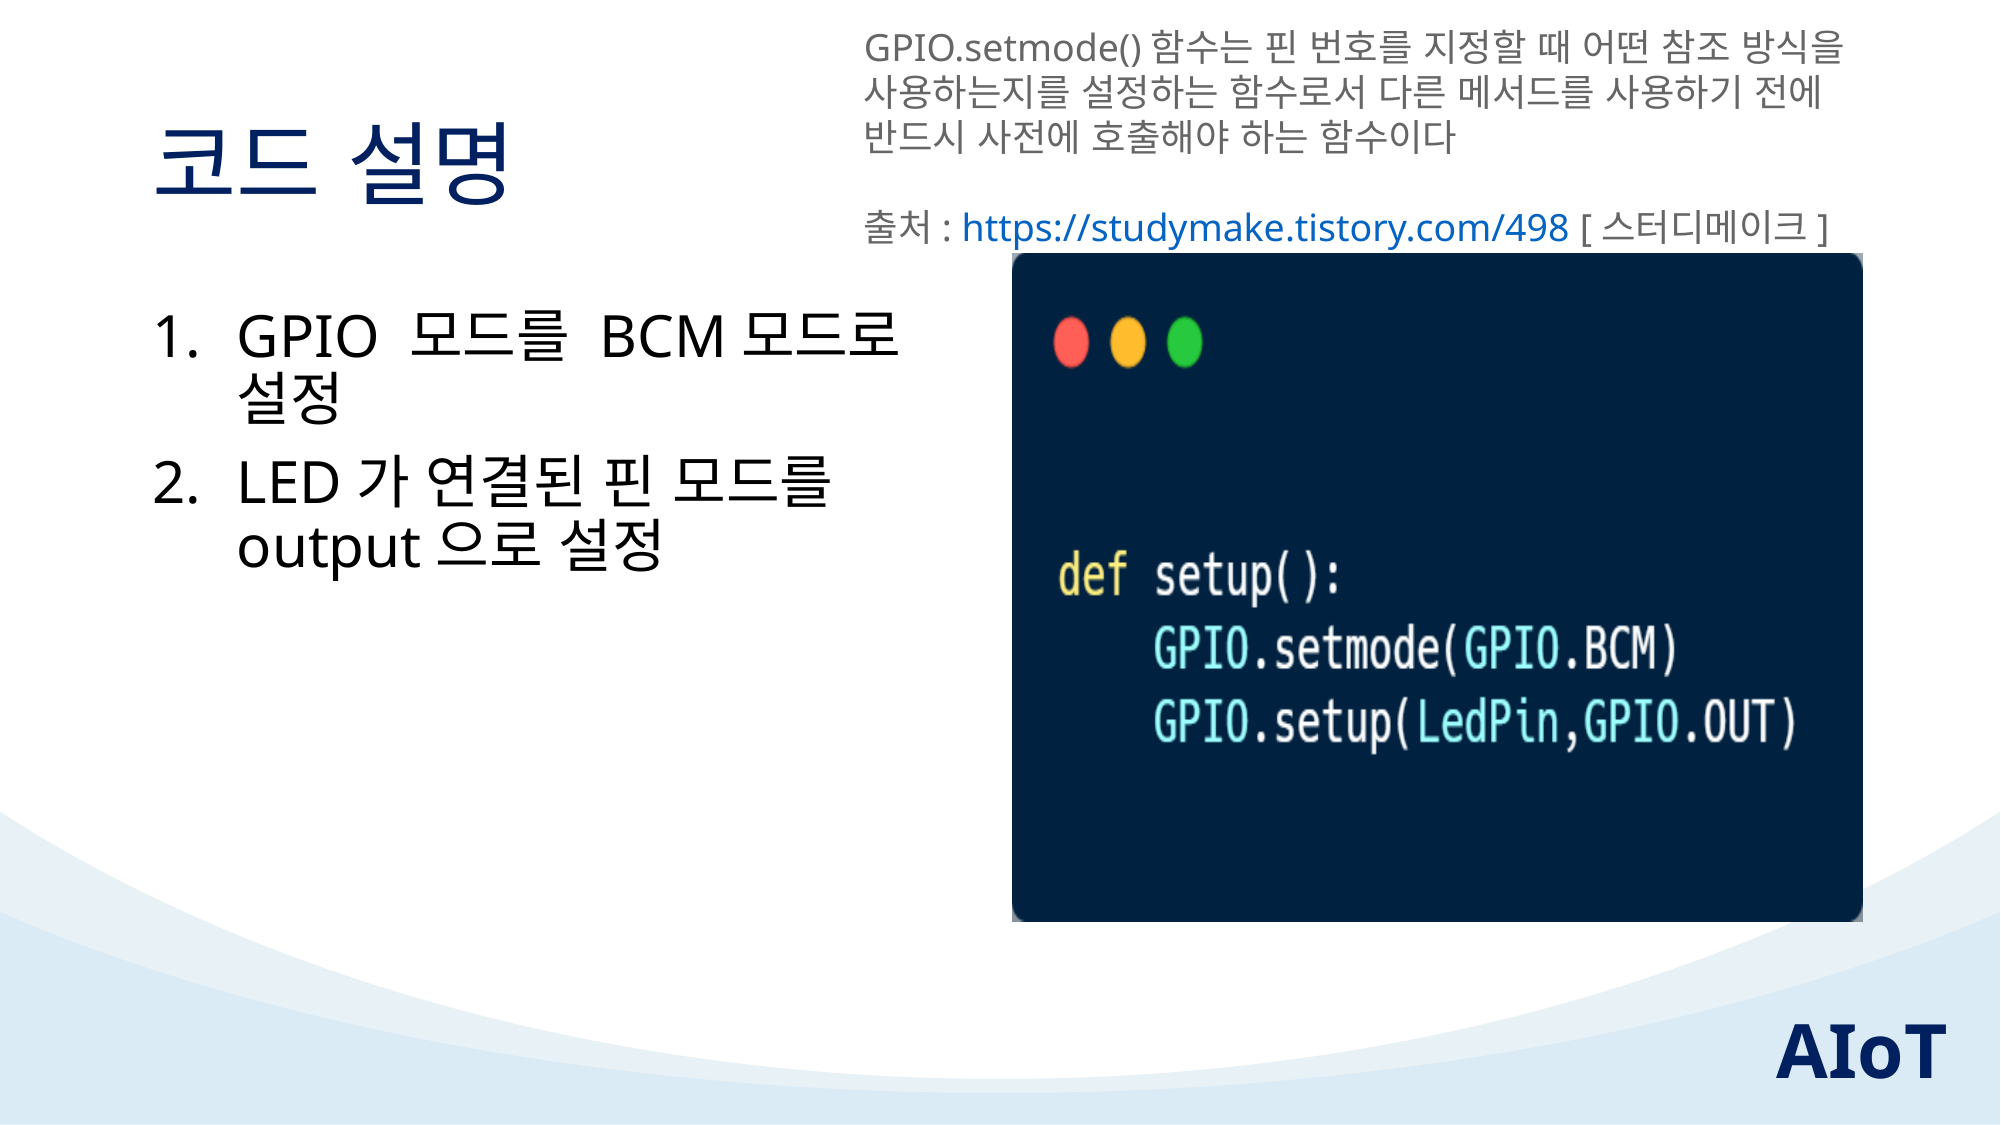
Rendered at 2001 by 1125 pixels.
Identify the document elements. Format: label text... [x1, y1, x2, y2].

list GPIO 모드를 BCM모드로 설정 LED가 연결된 핀 모드를 output으로 설정 [137, 299, 988, 1014]
text_box GPIO.setmode()함수는 핀 번호를 지정할 때 어떤 참조 방식을 사용하는지를 설정하는 함수로서 다른 메서드를 사용하기 전에 반드시 사전에 호출해야 하는 함수이다 출처: https://studymake.tistory.com/498 [스터디메이크] [849, 16, 1948, 263]
title 코드 설명 [137, 59, 1012, 278]
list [1012, 253, 1863, 922]
